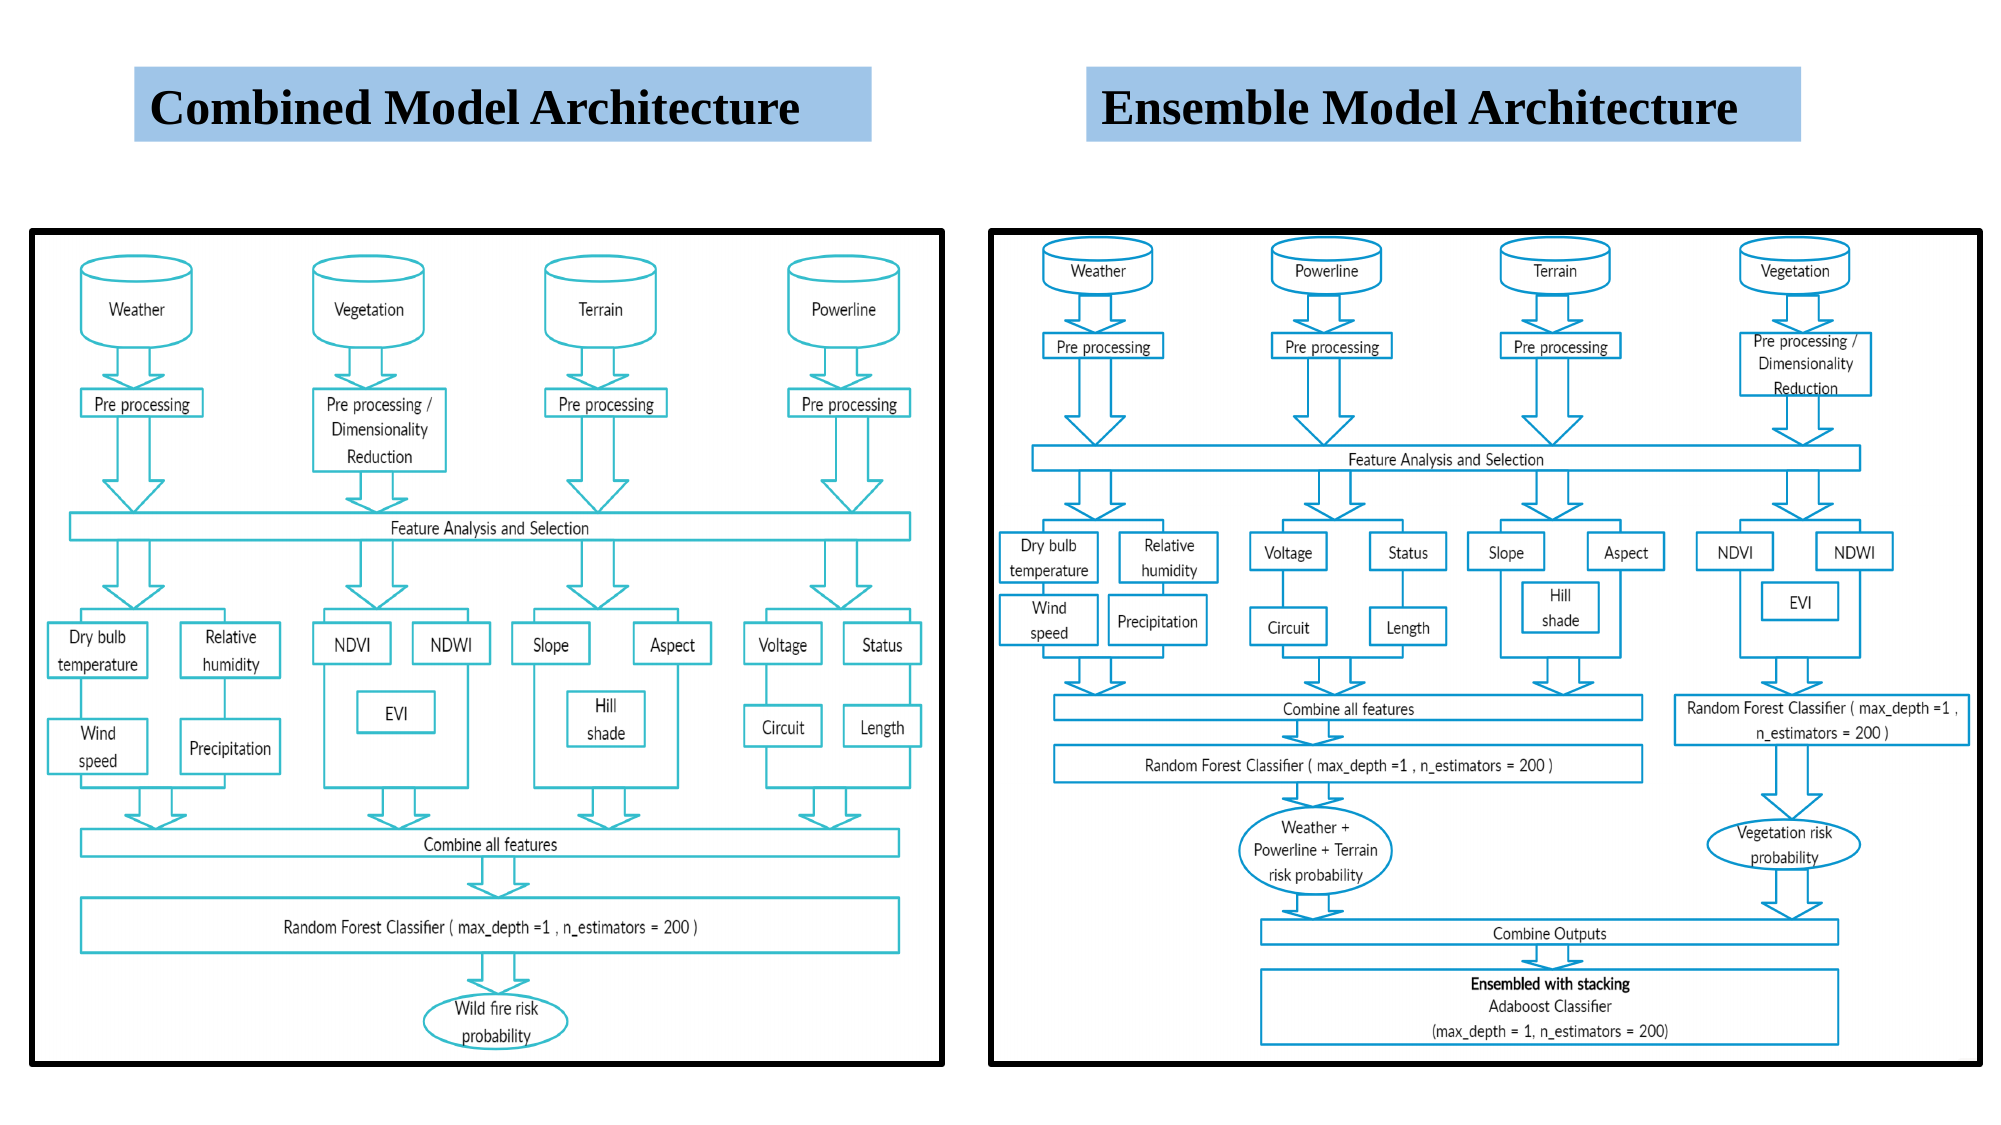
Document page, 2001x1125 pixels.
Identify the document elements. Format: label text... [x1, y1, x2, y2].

picture [34, 234, 940, 1062]
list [993, 234, 1977, 1062]
text_box Combined Model Architecture [134, 66, 872, 142]
text_box Ensemble Model Architecture [1086, 66, 1802, 142]
